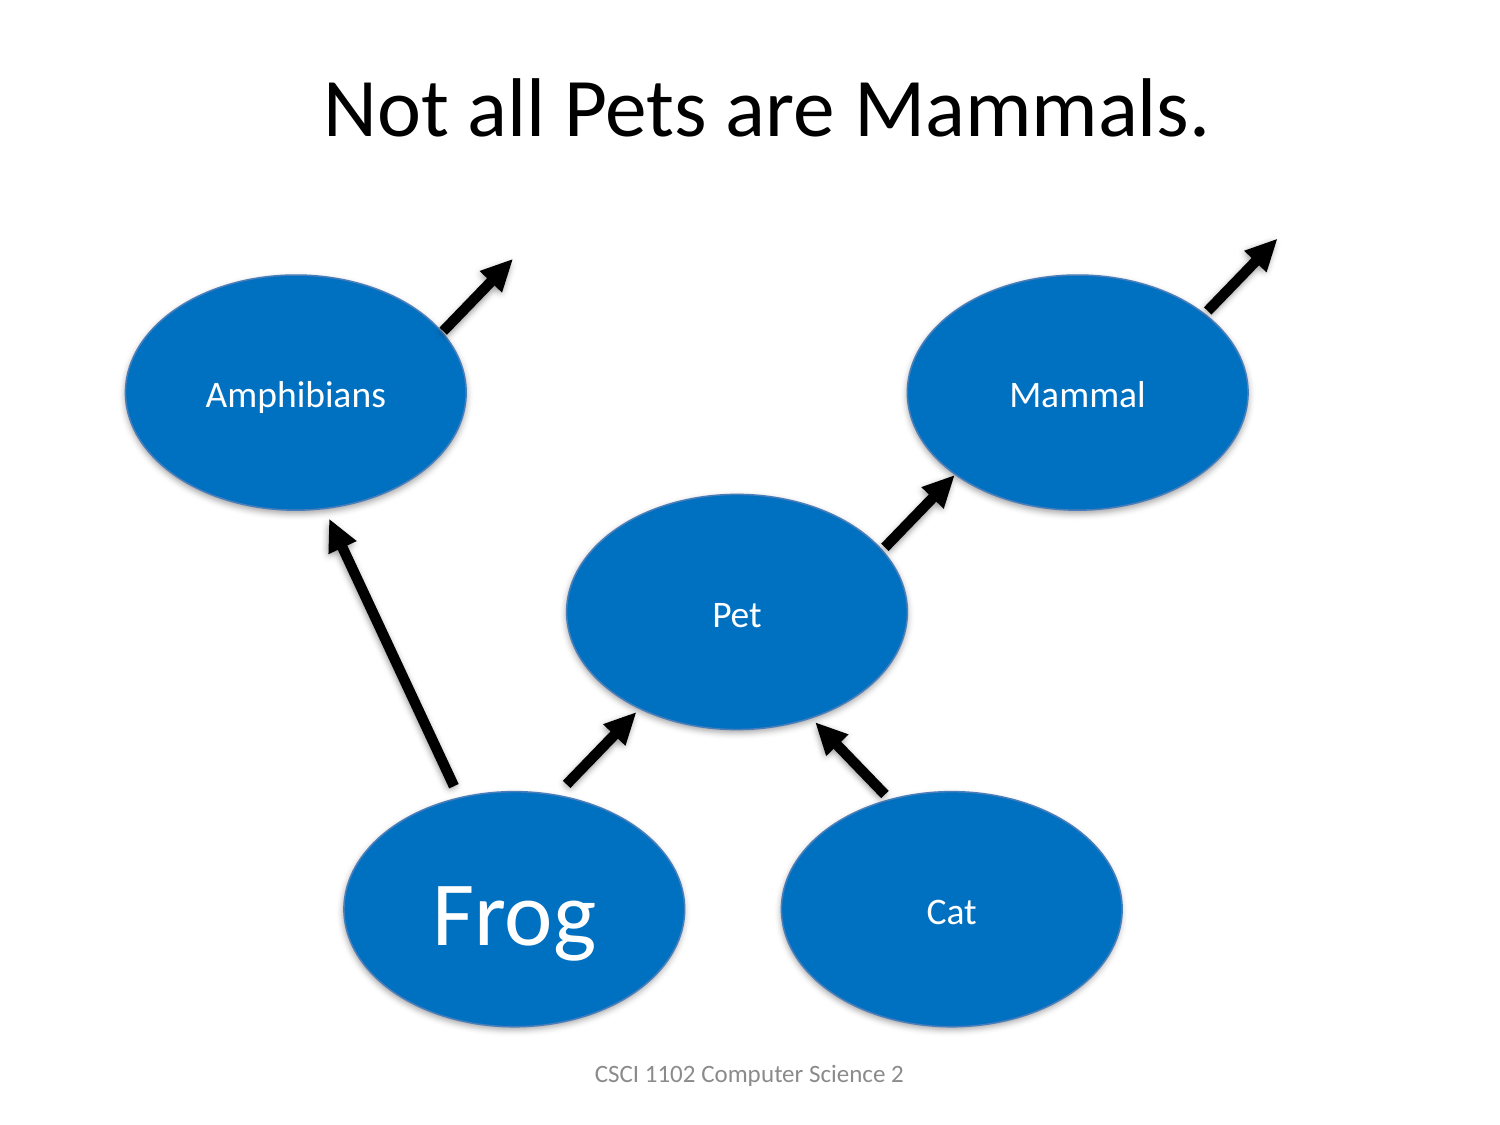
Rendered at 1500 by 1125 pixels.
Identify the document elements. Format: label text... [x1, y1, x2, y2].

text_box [884, 475, 955, 548]
text_box Not all Pets are Mammals. [244, 46, 1291, 161]
text_box Frog [343, 790, 686, 1028]
text_box Pet [565, 493, 909, 731]
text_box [443, 259, 513, 332]
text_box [1207, 238, 1278, 312]
footer CSCI 1102 Computer Science 2 [512, 1042, 988, 1103]
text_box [566, 712, 637, 785]
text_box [815, 722, 886, 795]
text_box Amphibians [124, 274, 467, 511]
text_box Cat [780, 790, 1123, 1028]
text_box Mammal [906, 274, 1249, 511]
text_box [329, 519, 455, 787]
